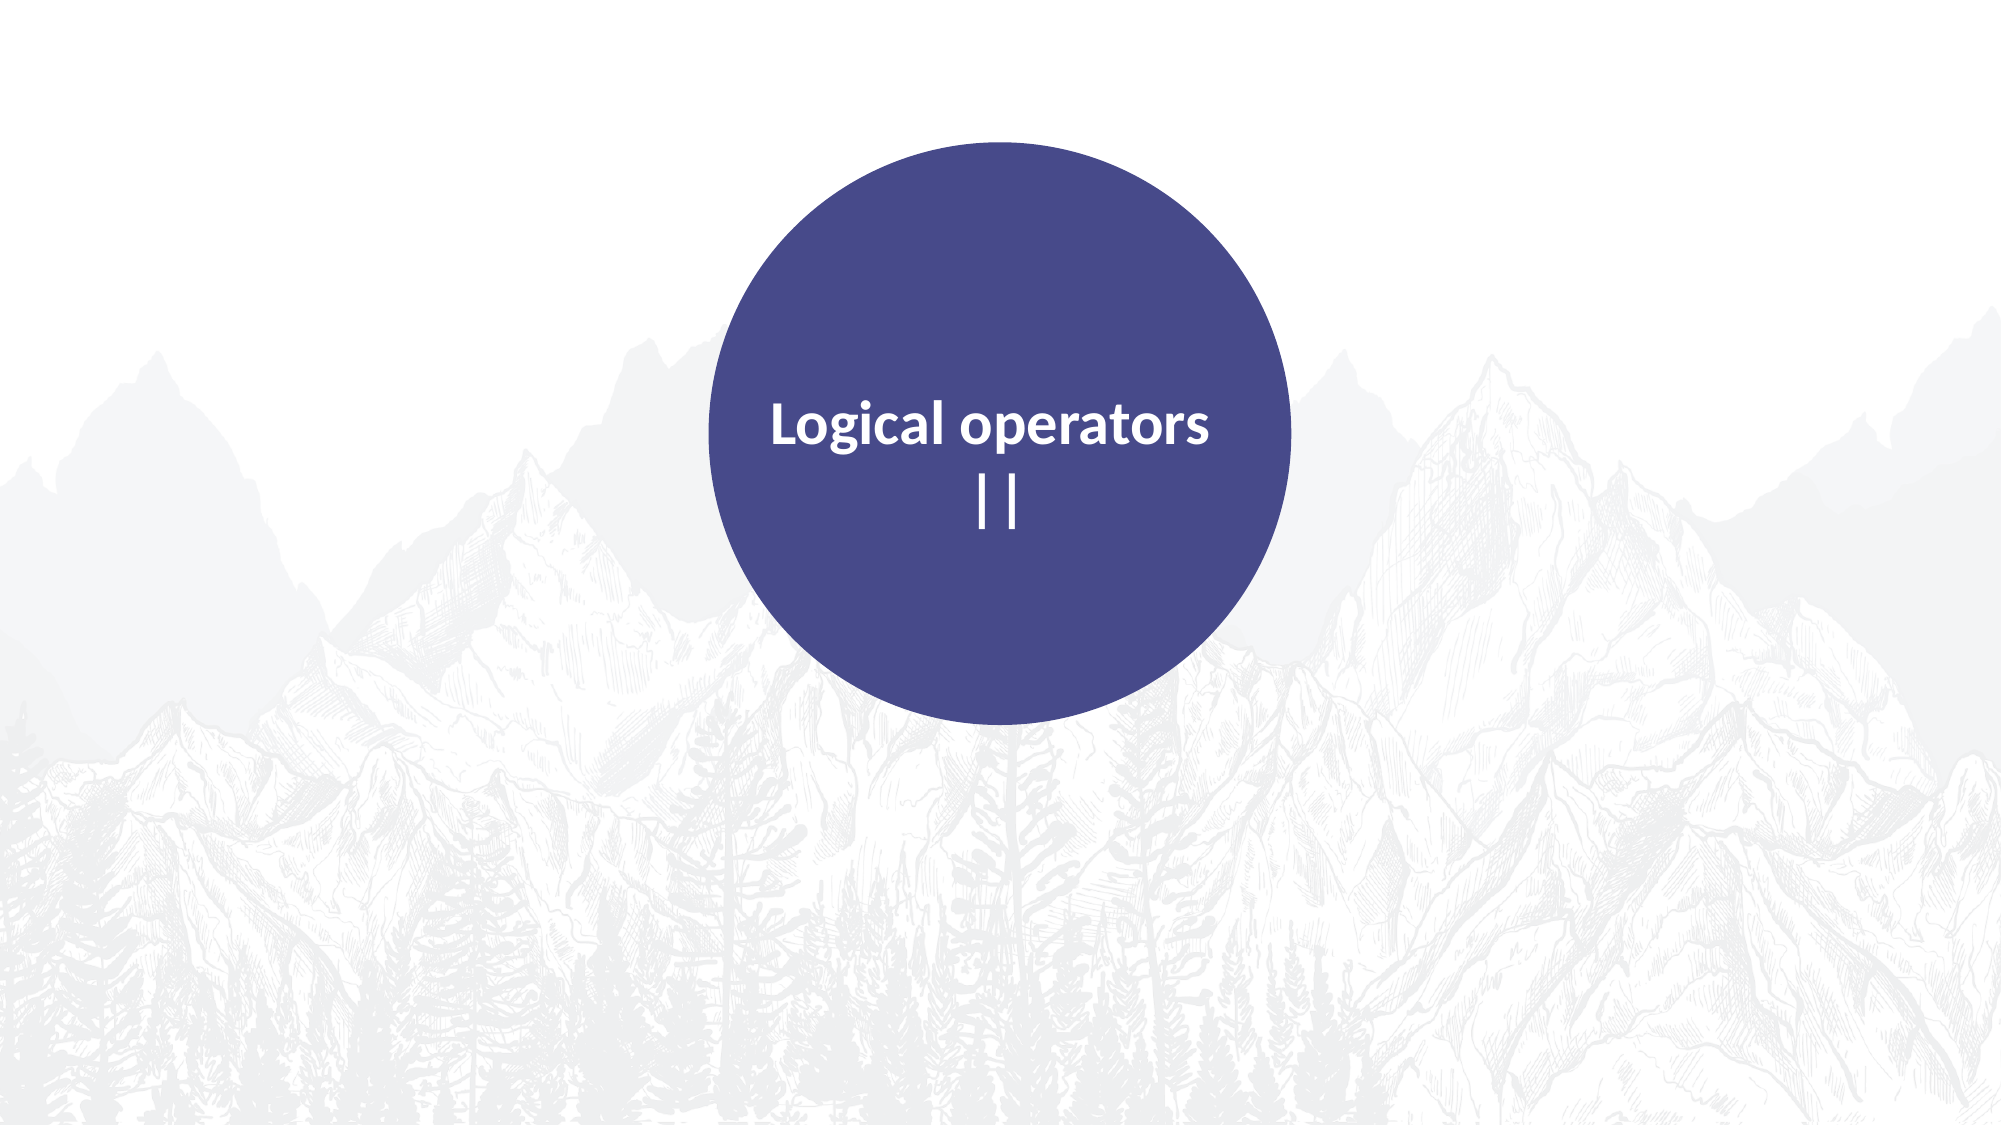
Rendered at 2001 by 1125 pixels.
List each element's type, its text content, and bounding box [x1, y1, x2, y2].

text_box Logical operators || [721, 367, 1273, 526]
